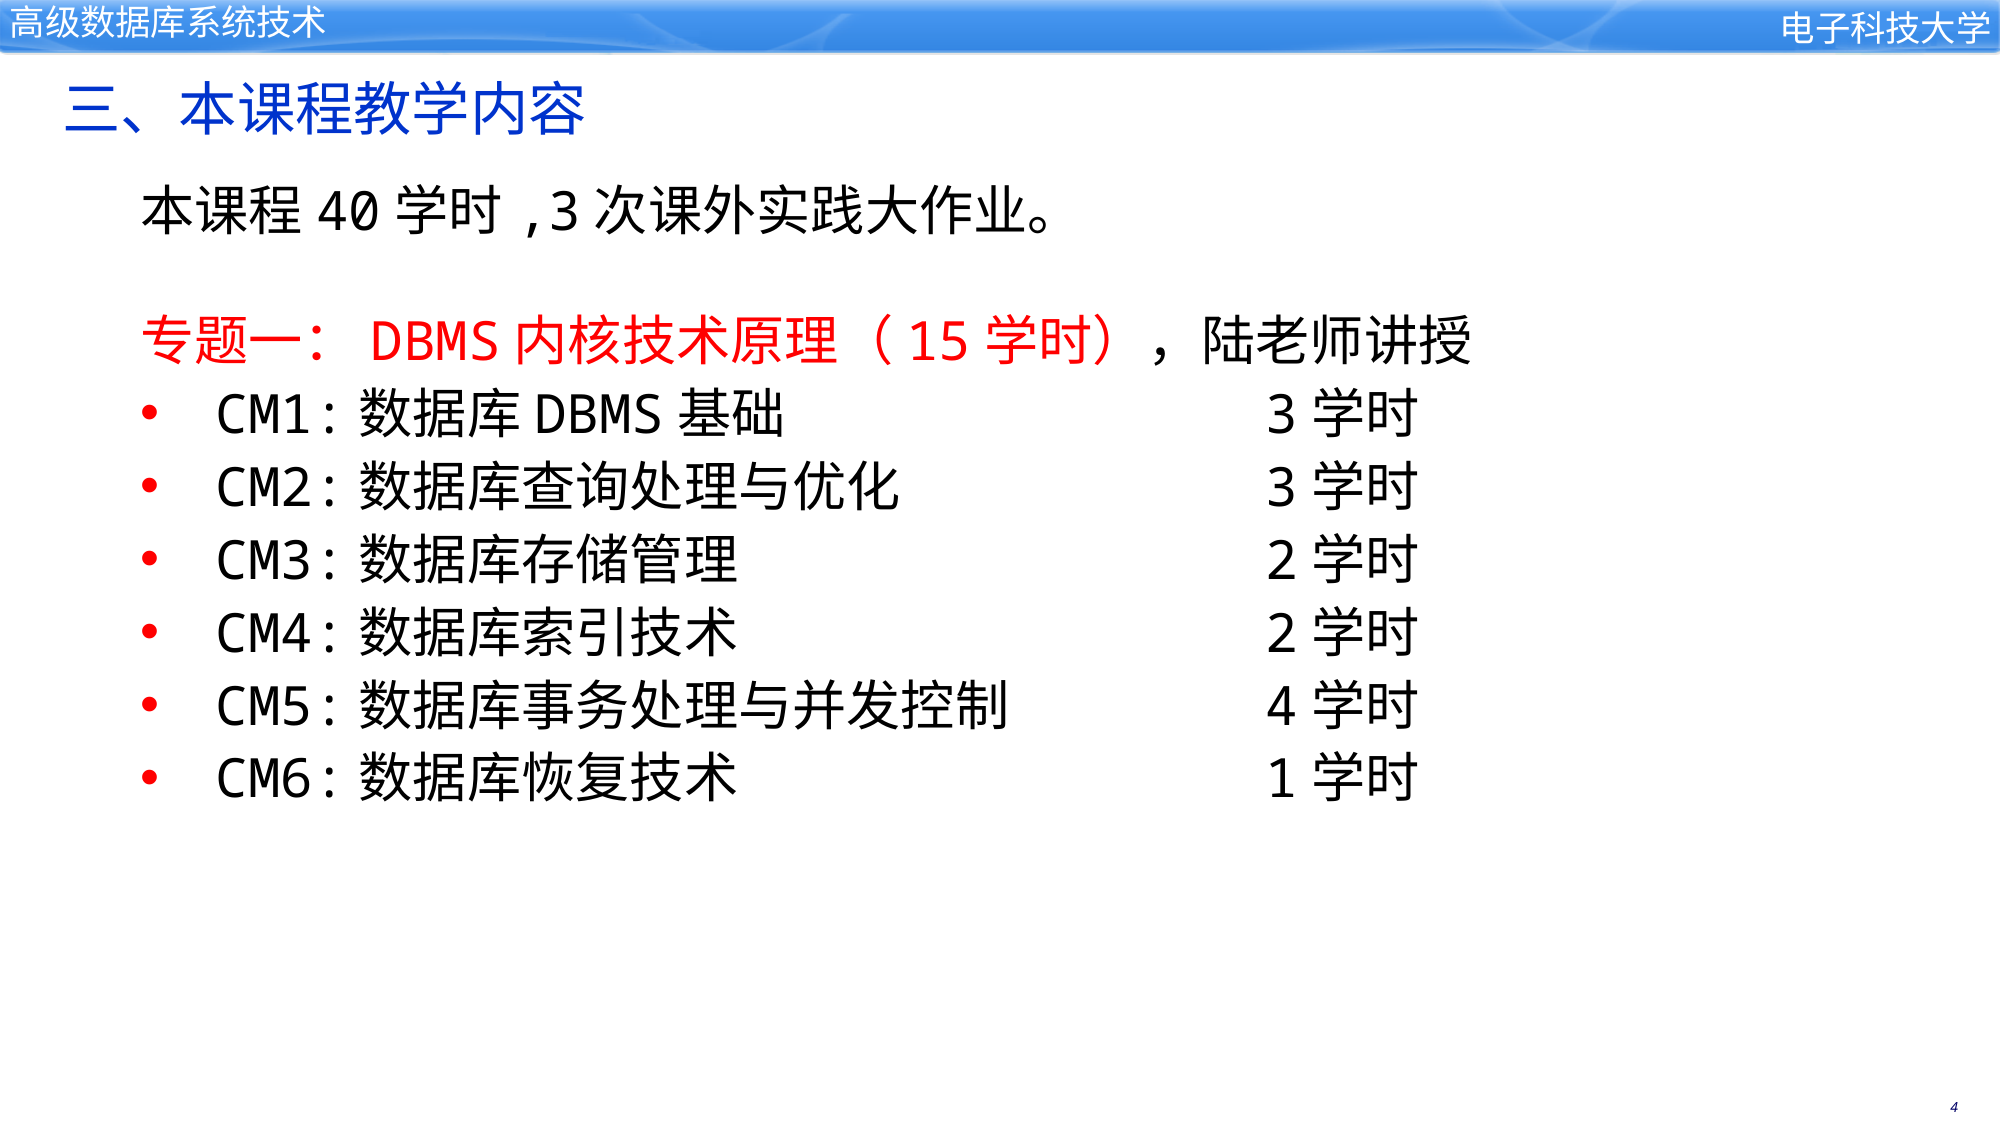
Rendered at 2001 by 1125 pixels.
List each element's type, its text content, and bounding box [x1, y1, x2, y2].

text_box 本课程40学时,3次课外实践大作业。 [125, 160, 1990, 250]
text_box 三、本课程教学内容 [50, 66, 1851, 149]
picture [0, 0, 2000, 55]
text_box 专题一：DBMS内核技术原理（15学时），陆老师讲授 CM1:数据库DBMS基础 3学时 CM2:数据库查询处理与优化 3学时 CM3:数据库存储管理 2学时 CM4:数据库索引技术 2学时 CM5:数据库事务处理与并发控制 4学时 CM6:数据库恢复技术 1学时 [125, 290, 1609, 817]
